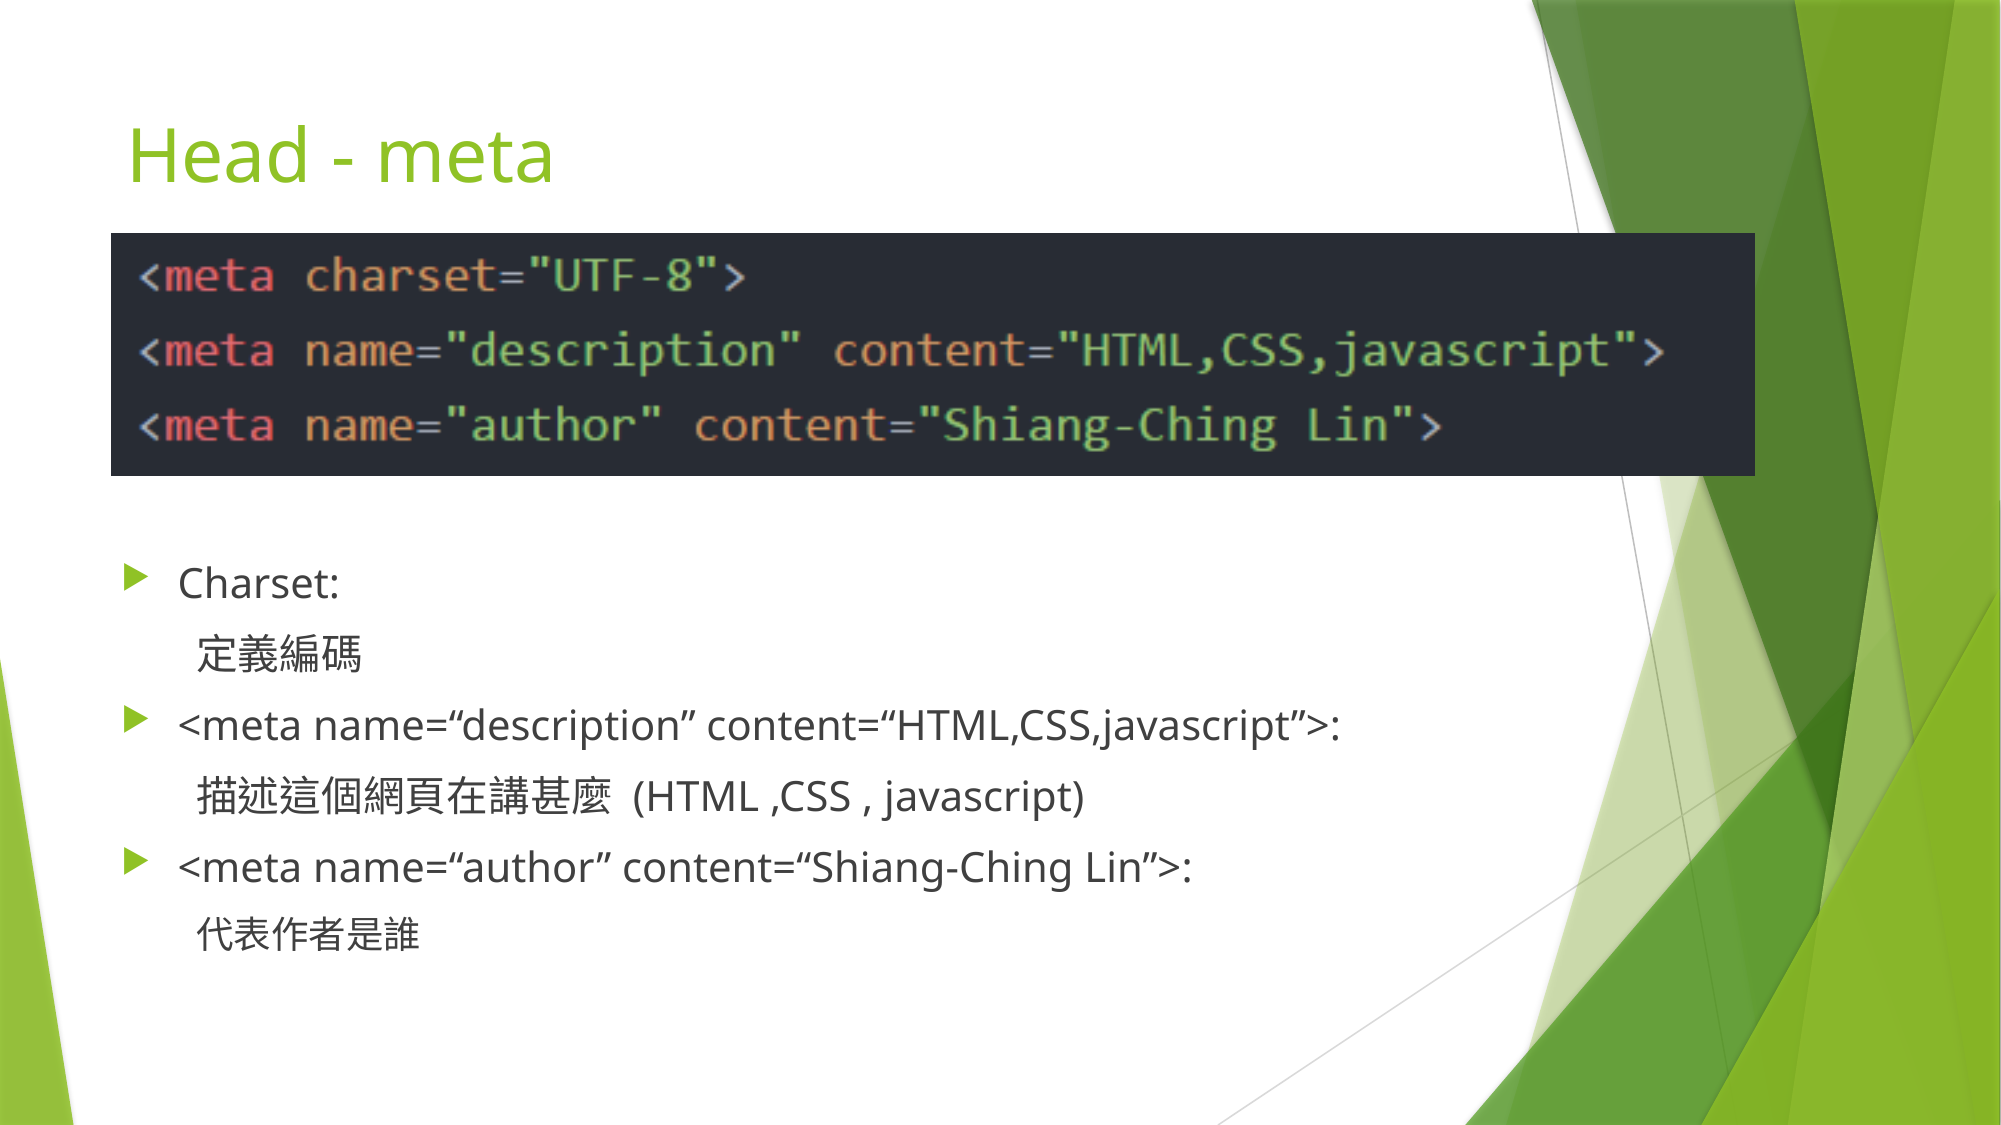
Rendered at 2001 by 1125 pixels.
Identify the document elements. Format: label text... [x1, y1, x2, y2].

title Head - meta [111, 99, 1522, 231]
picture [110, 232, 1755, 477]
list Charset: 定義編碼 <meta name=“description” content=“HTML,CSS,javascript”>: 描述這個網頁在講甚麼 (HTML ,CSS , javascript) <meta name=“author” content=“Shiang-Ching Lin”>: 代表作者是誰 [106, 483, 1517, 1055]
